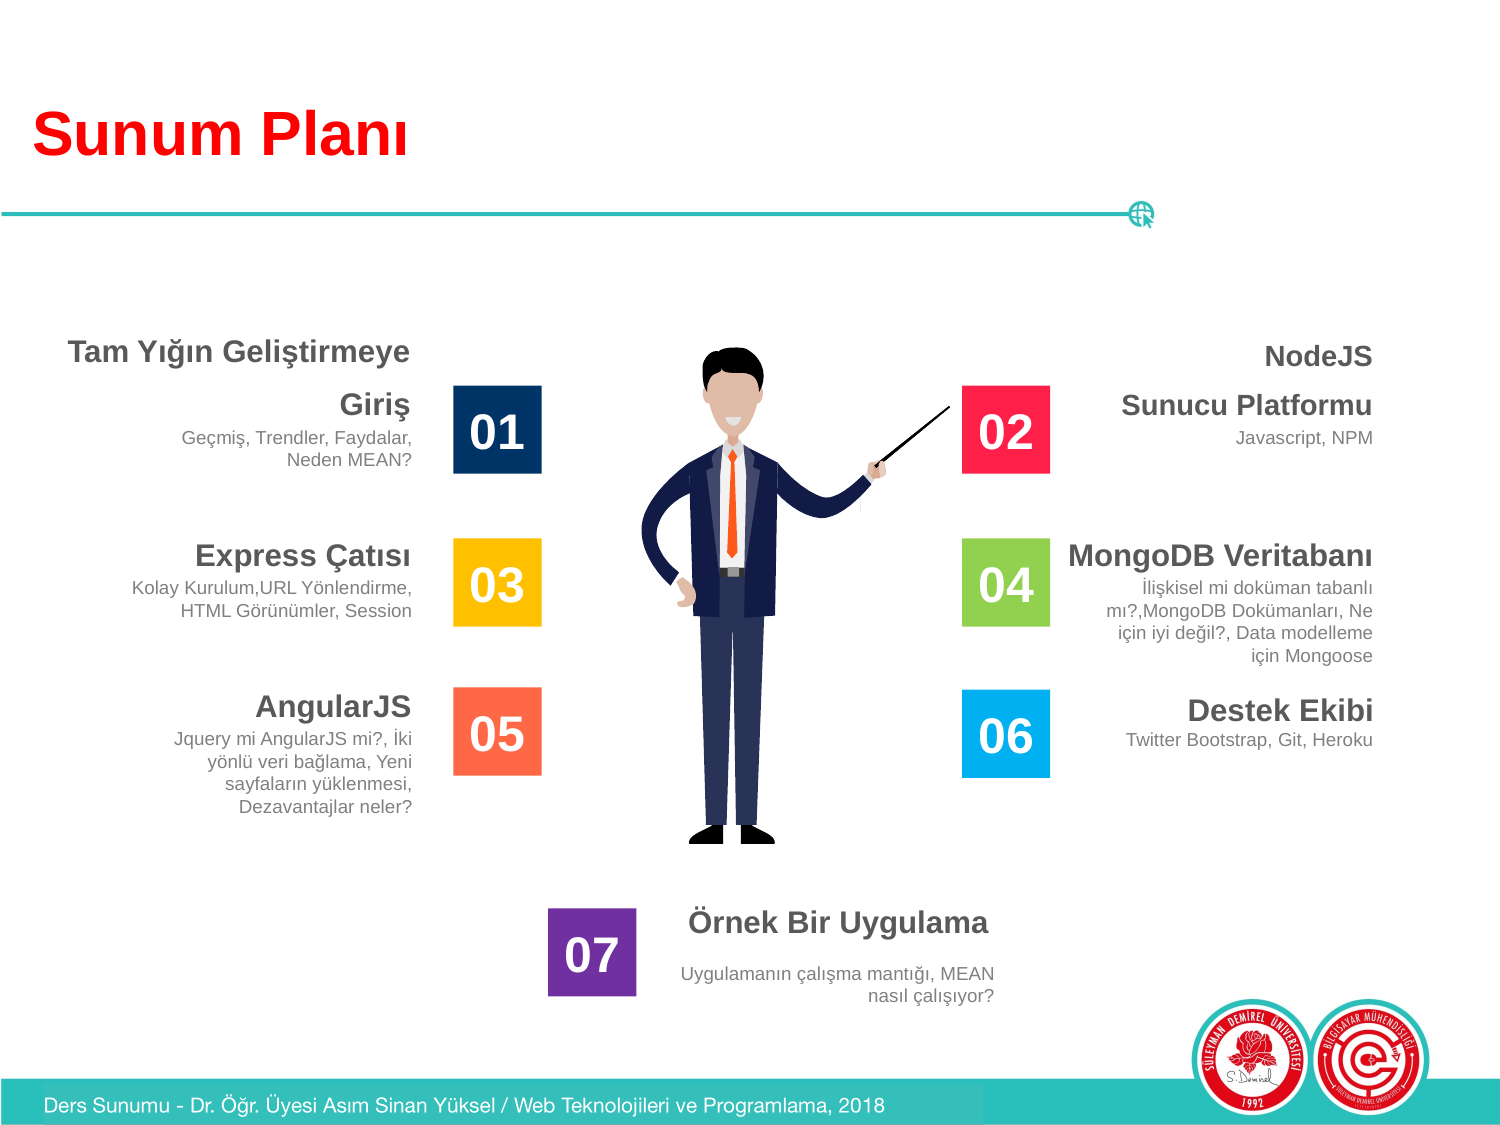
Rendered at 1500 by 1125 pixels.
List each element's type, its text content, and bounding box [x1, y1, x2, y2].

text_box 03 [453, 538, 542, 627]
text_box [641, 347, 951, 845]
text_box Sunum Planı [17, 85, 1230, 200]
text_box Uygulamanın çalışma mantığı, MEAN nasıl çalışıyor? [671, 956, 1000, 1013]
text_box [1009, 327, 1381, 756]
picture [0, 0, 1500, 1125]
text_box 05 [453, 687, 542, 776]
text_box 02 [962, 385, 1004, 474]
text_box Örnek Bir Uygulama [682, 896, 995, 946]
text_box 04 [962, 538, 1004, 627]
text_box 06 [962, 689, 1051, 778]
text_box 01 [453, 385, 542, 474]
text_box 07 [548, 908, 637, 997]
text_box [60, 320, 418, 825]
